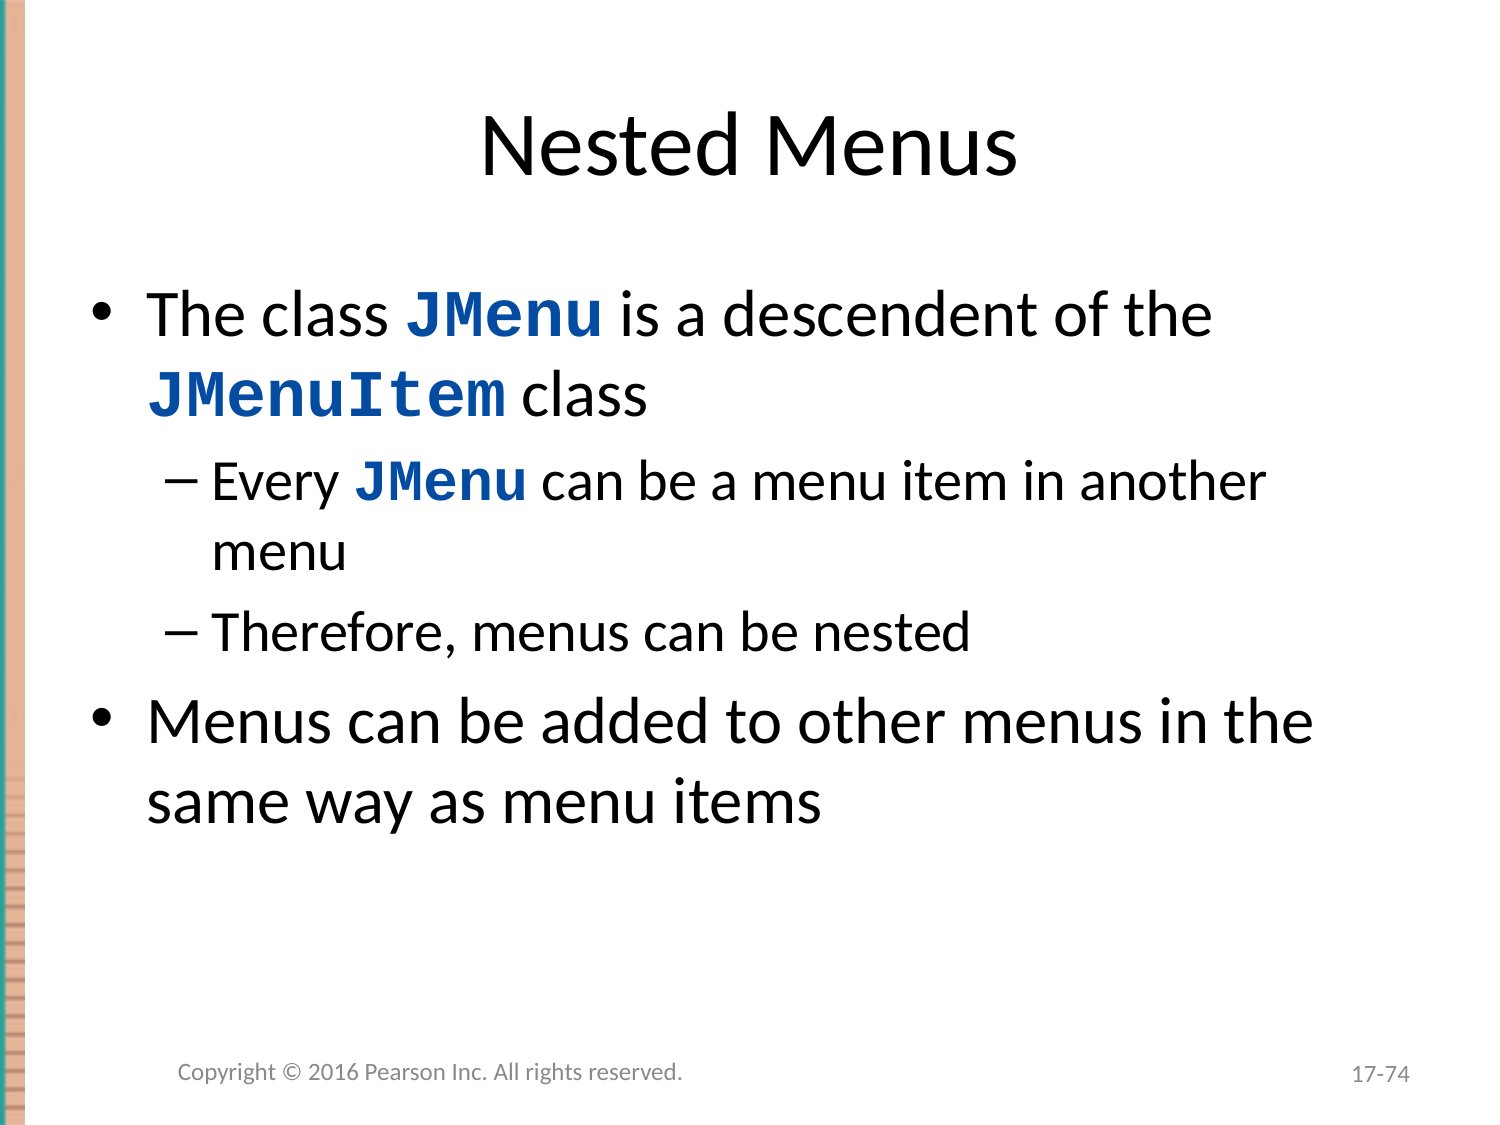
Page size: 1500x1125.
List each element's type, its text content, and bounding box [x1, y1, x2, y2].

slide_number 17-74 [1074, 1042, 1425, 1103]
title Nested Menus [75, 45, 1425, 233]
picture [0, 0, 25, 1125]
footer Copyright © 2016 Pearson Inc. All rights reserved. [75, 1040, 788, 1100]
list The class JMenu is a descendent of the JMenuItem class Every JMenu can be a menu item in another menu Therefore, menus can be nested Menus can be added to other menus in the same way as menu items [75, 262, 1425, 1005]
